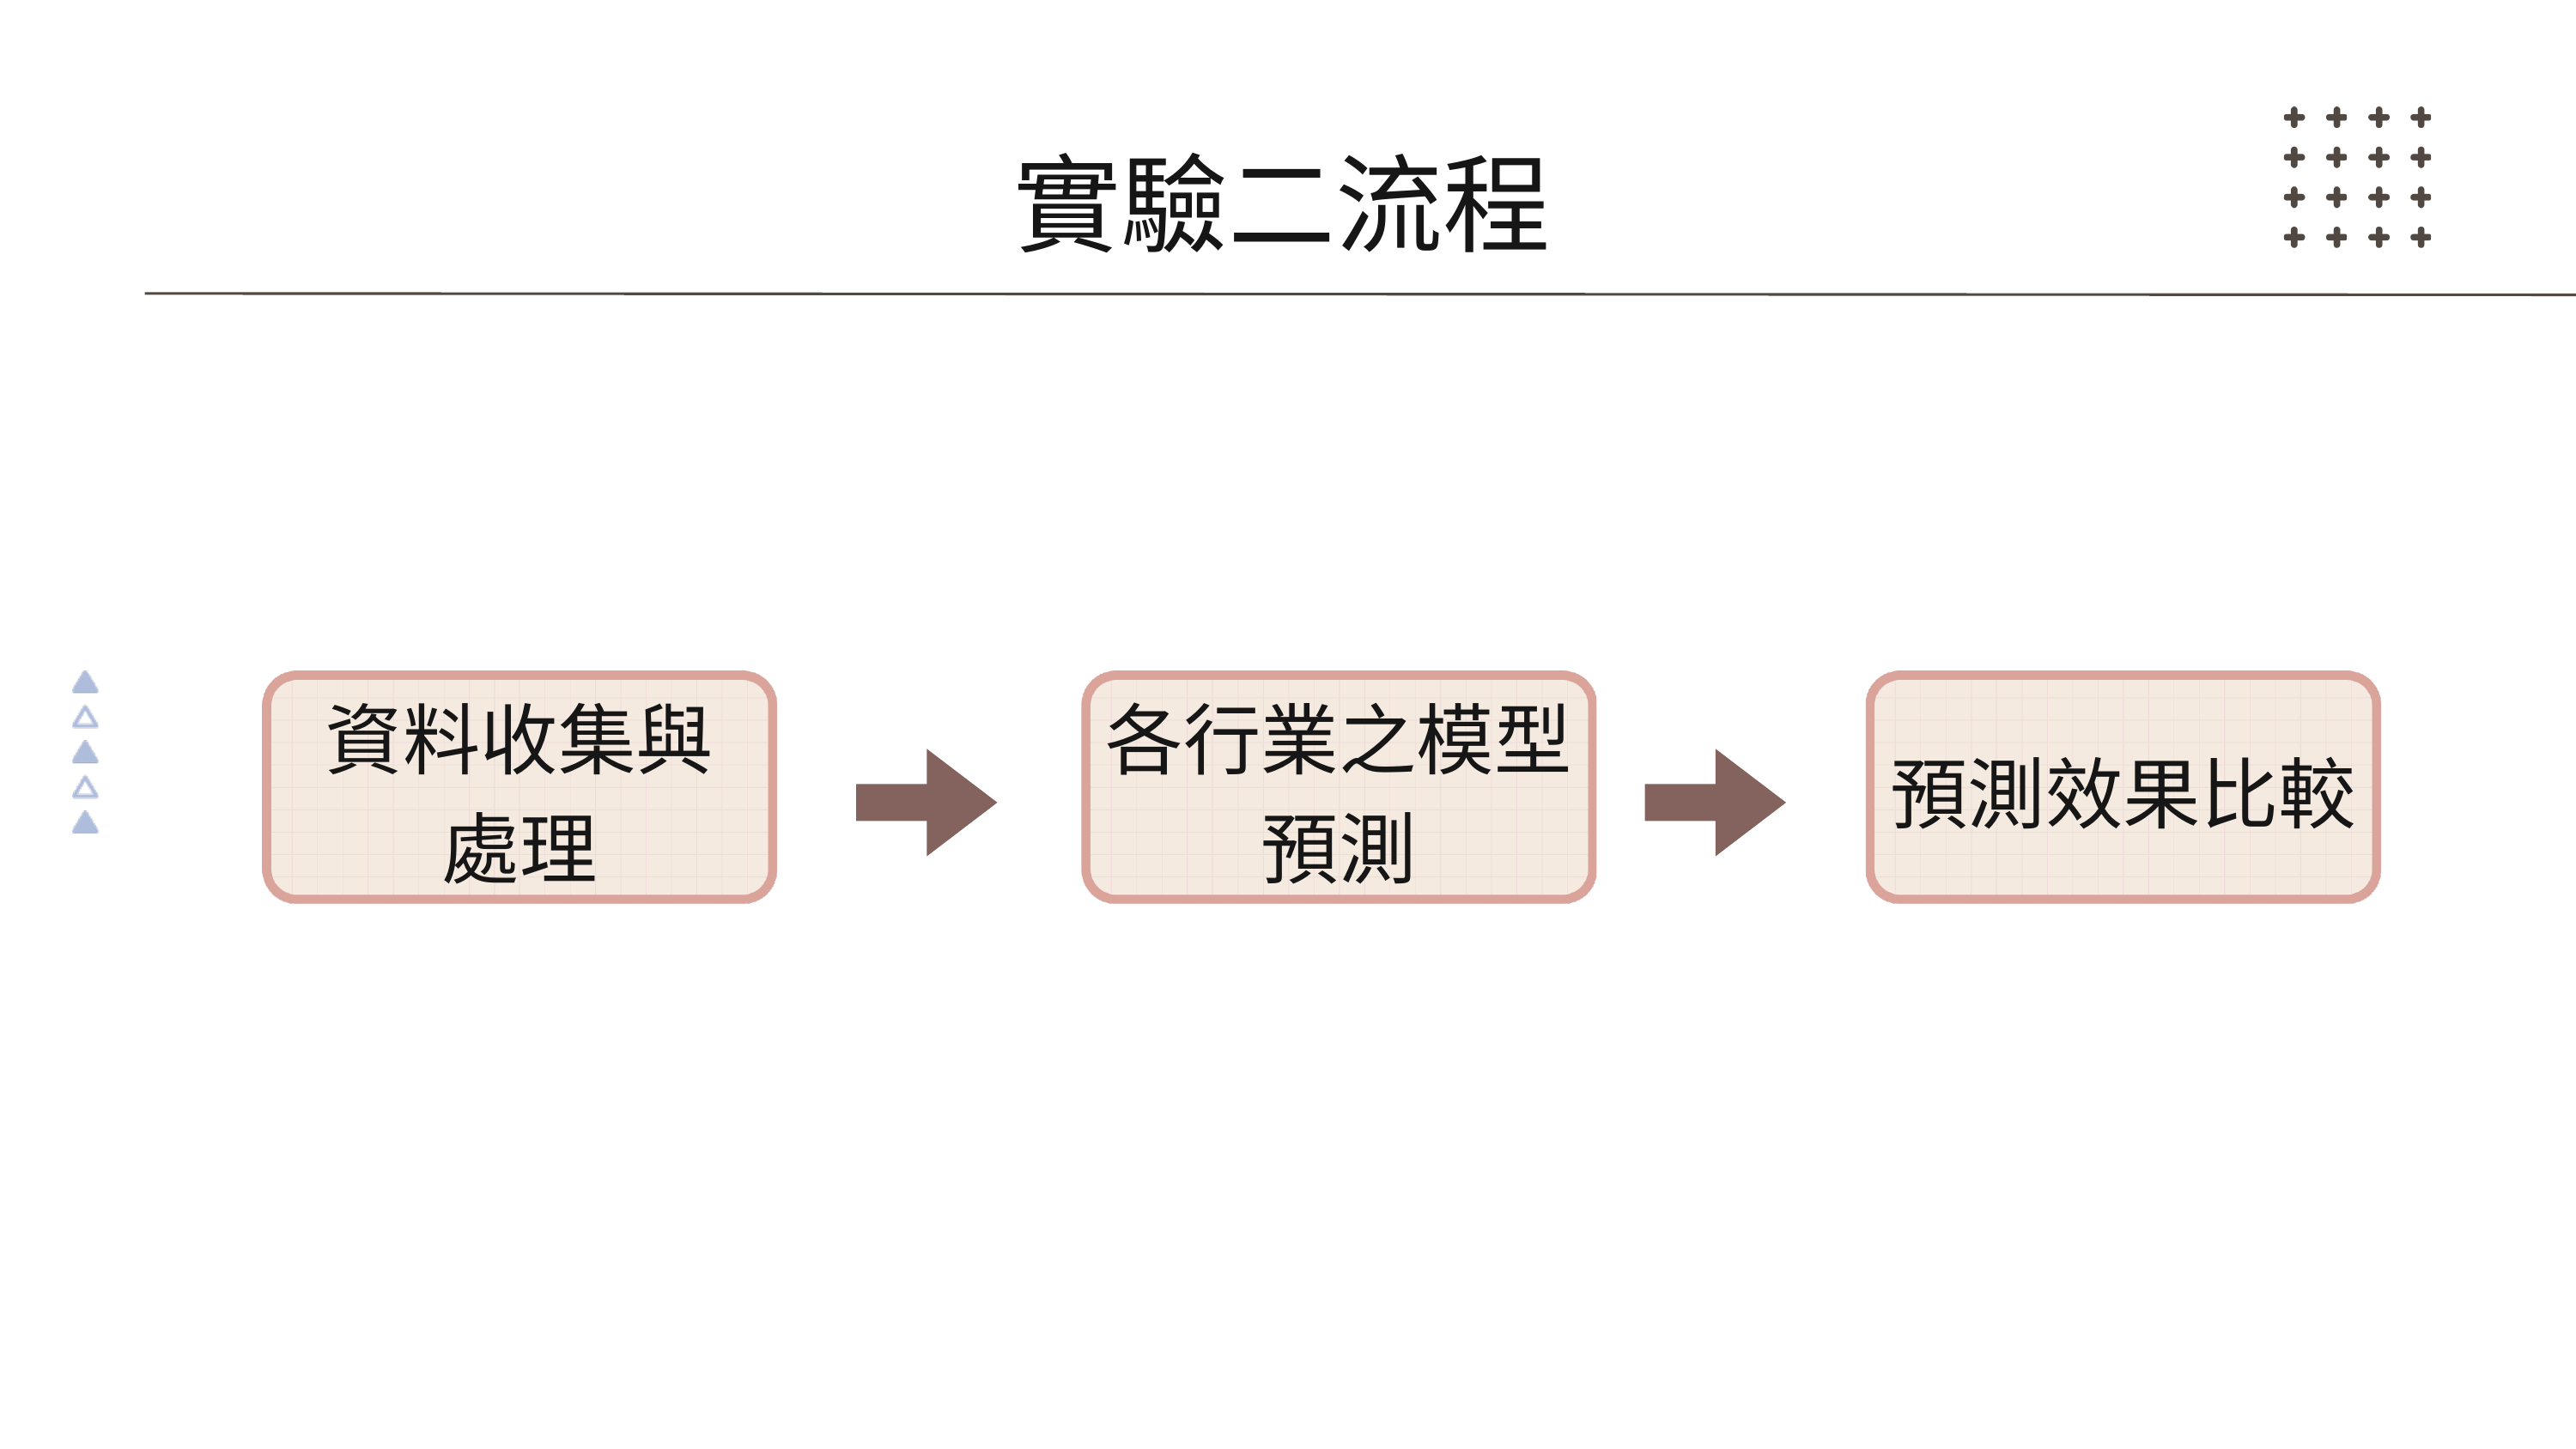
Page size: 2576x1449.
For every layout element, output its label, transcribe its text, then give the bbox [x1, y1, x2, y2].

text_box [1644, 749, 1787, 857]
text_box 預測效果比較 [1875, 730, 2371, 839]
text_box [2367, 106, 2432, 252]
text_box [2283, 106, 2348, 252]
text_box [71, 670, 99, 834]
text_box 實驗二流程 [1013, 165, 1558, 266]
text_box 各行業之模型預測 [1093, 676, 1585, 894]
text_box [855, 749, 998, 857]
text_box 資料收集與處理 [301, 676, 738, 894]
text_box [1081, 670, 1597, 904]
text_box [262, 670, 777, 904]
text_box [1865, 670, 2381, 904]
